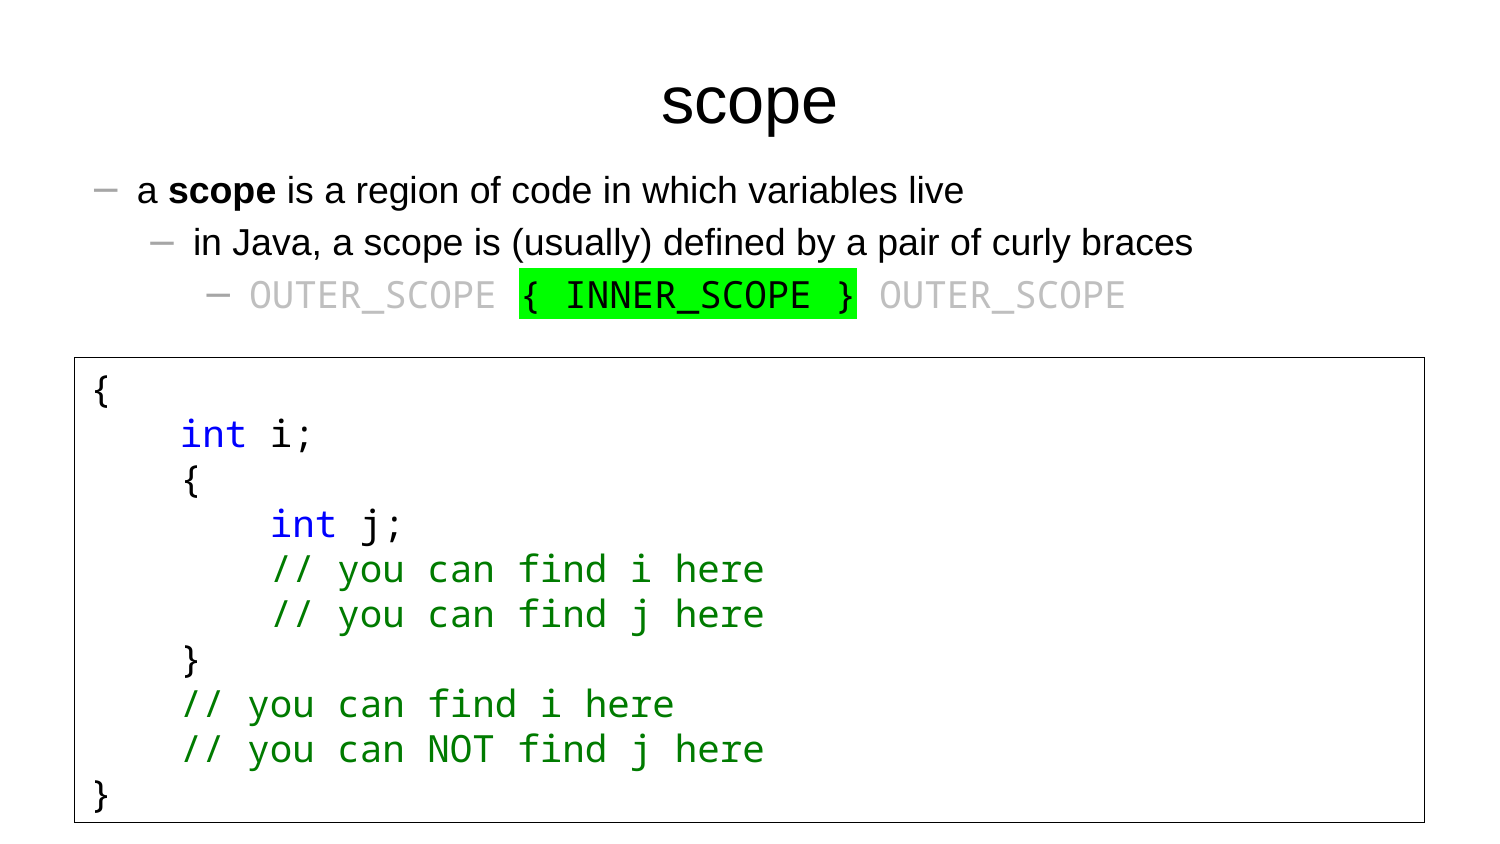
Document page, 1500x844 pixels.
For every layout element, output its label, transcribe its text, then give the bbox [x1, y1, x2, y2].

list a scope is a region of code in which variables live in Java, a scope is (usually) defined by a pair of curly braces OUTER_SCOPE { INNER_SCOPE } OUTER_SCOPE [75, 158, 1425, 357]
list a scope is a region of code in which variables live in Java, a scope is (usually) defined by a pair of curly braces OUTER_SCOPE { INNER_SCOPE } OUTER_SCOPE [75, 823, 1425, 828]
title scope [75, 41, 1425, 152]
text_box { int i; { int j; // you can find i here // you can find j here } // you can find i here // you can NOT find j here } [74, 357, 1425, 823]
